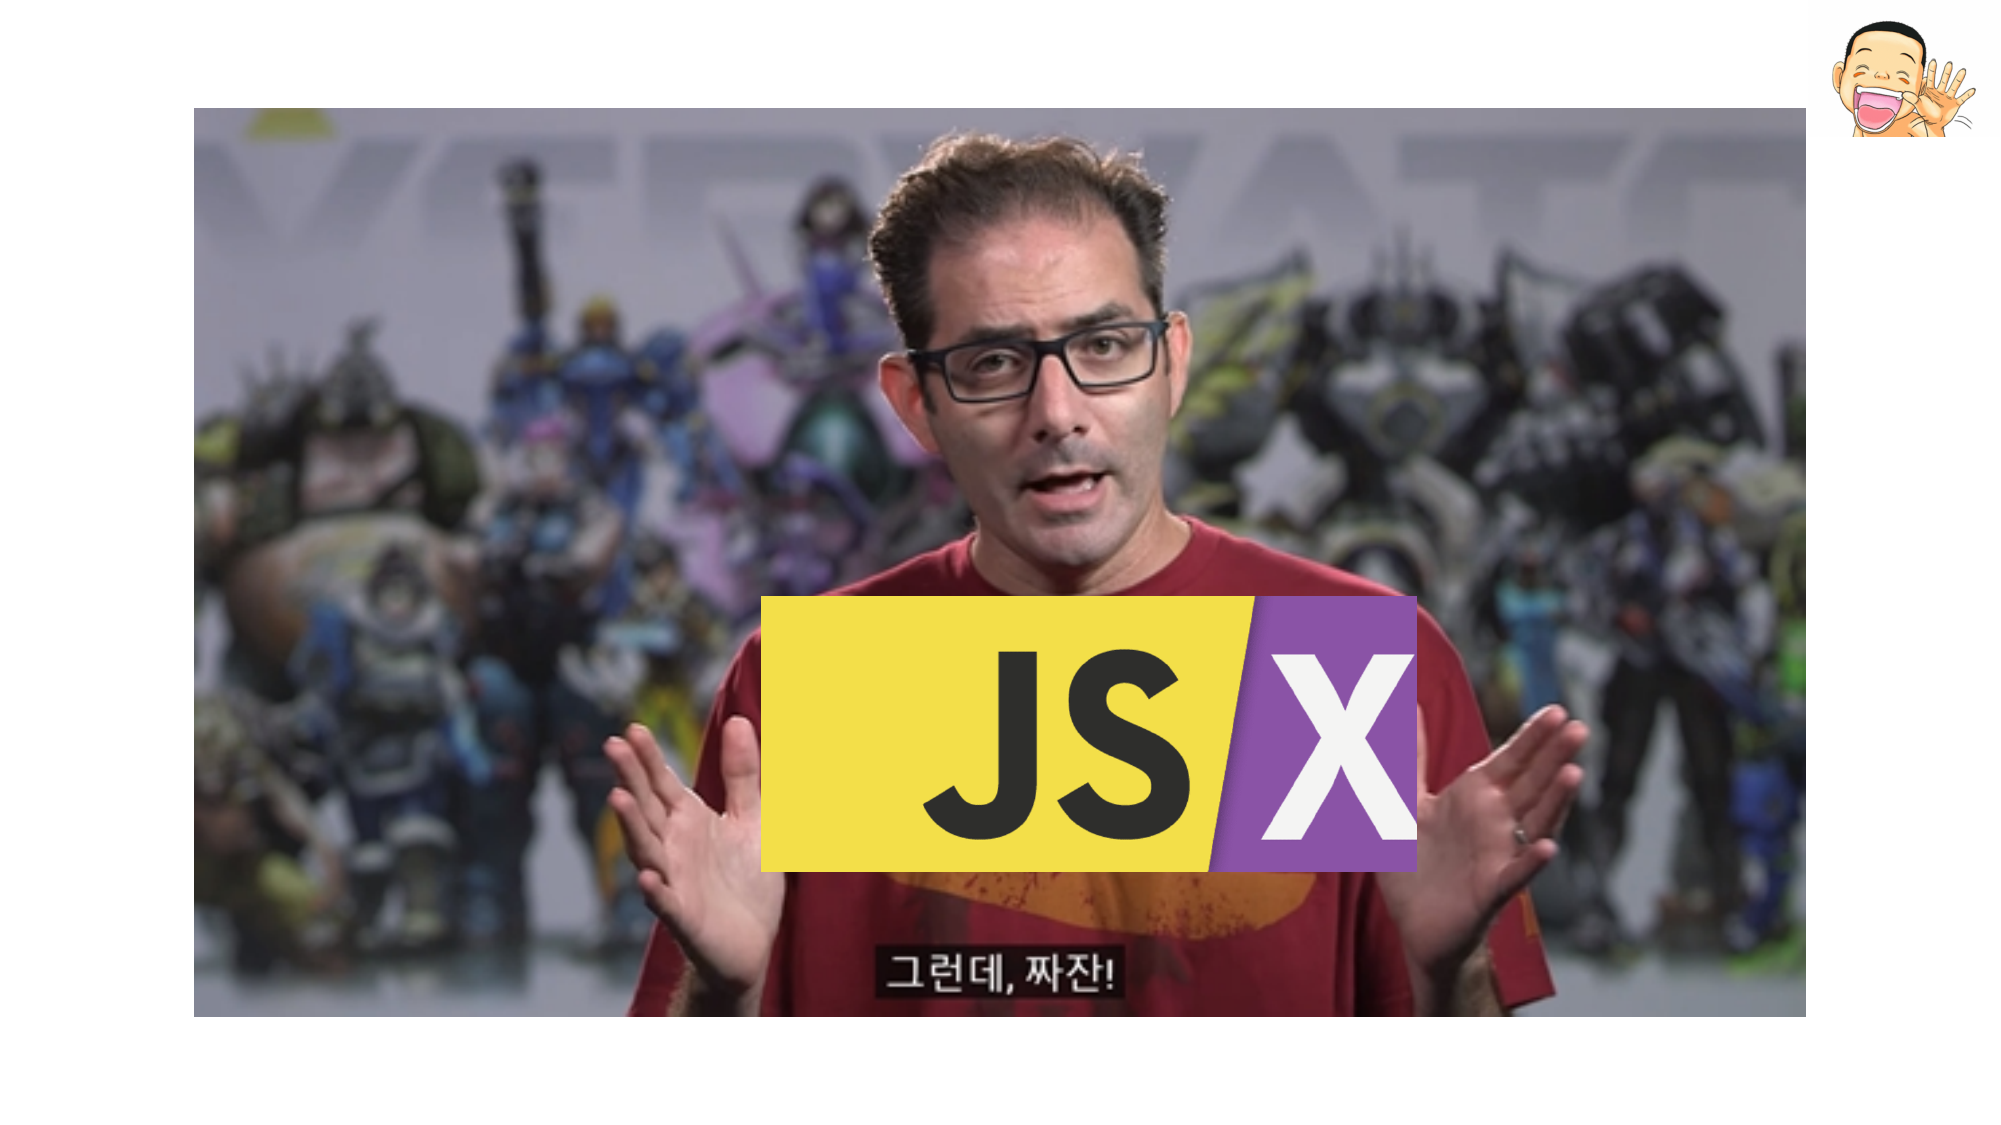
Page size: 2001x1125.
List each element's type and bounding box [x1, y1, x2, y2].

picture [1808, 0, 2000, 137]
picture [194, 108, 1806, 1017]
